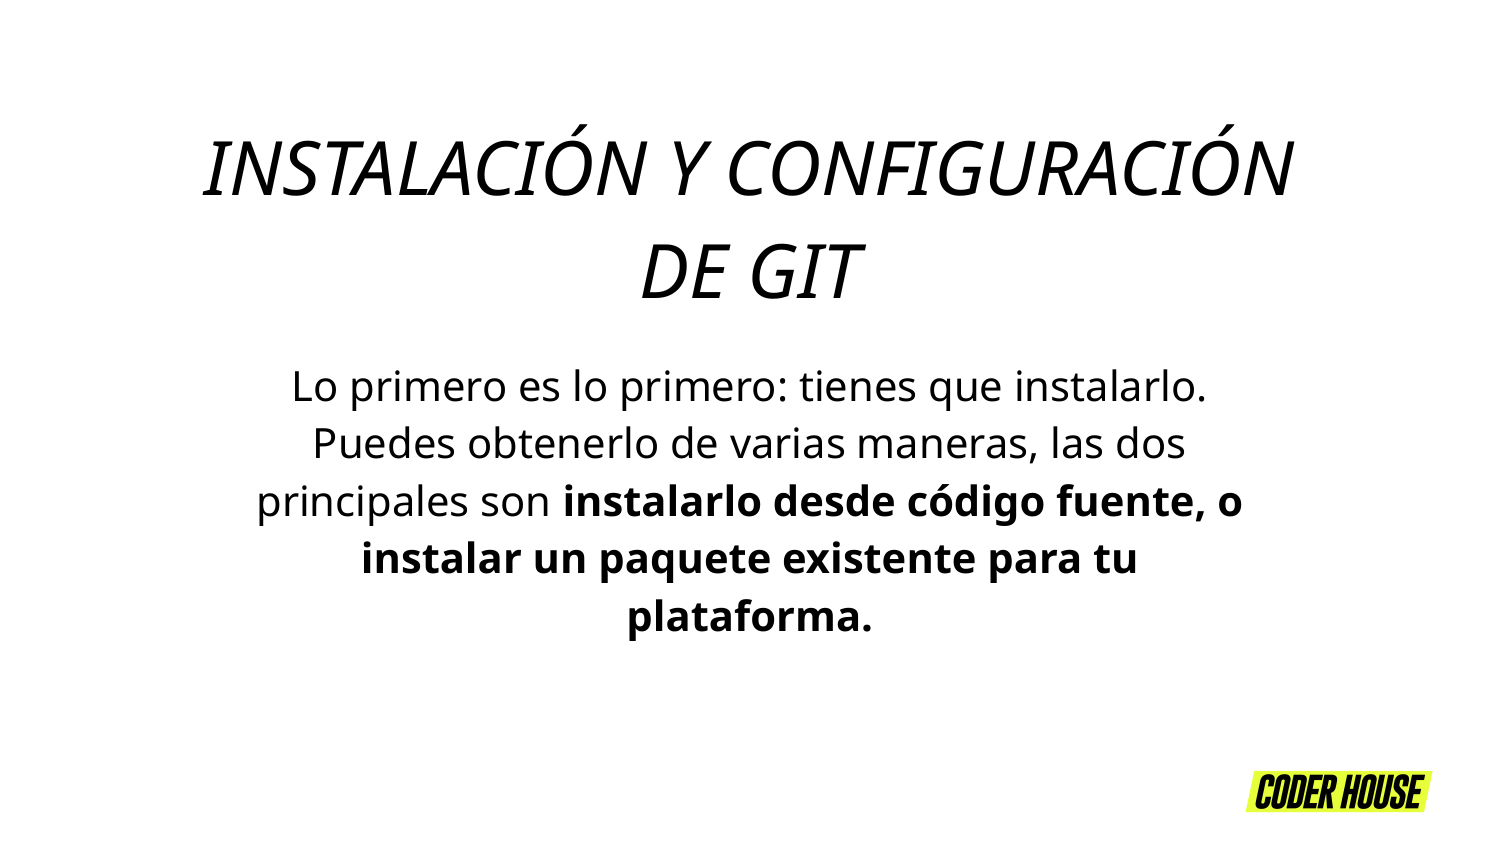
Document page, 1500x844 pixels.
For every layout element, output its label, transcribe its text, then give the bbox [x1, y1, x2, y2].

picture [1241, 764, 1437, 819]
text_box INSTALACIÓN Y CONFIGURACIÓN DE GIT [172, 91, 1328, 207]
text_box Lo primero es lo primero: tienes que instalarlo. Puedes obtenerlo de varias maneras, las dos principales son instalarlo desde código fuente, o instalar un paquete existente para tu plataforma. [238, 337, 1262, 634]
